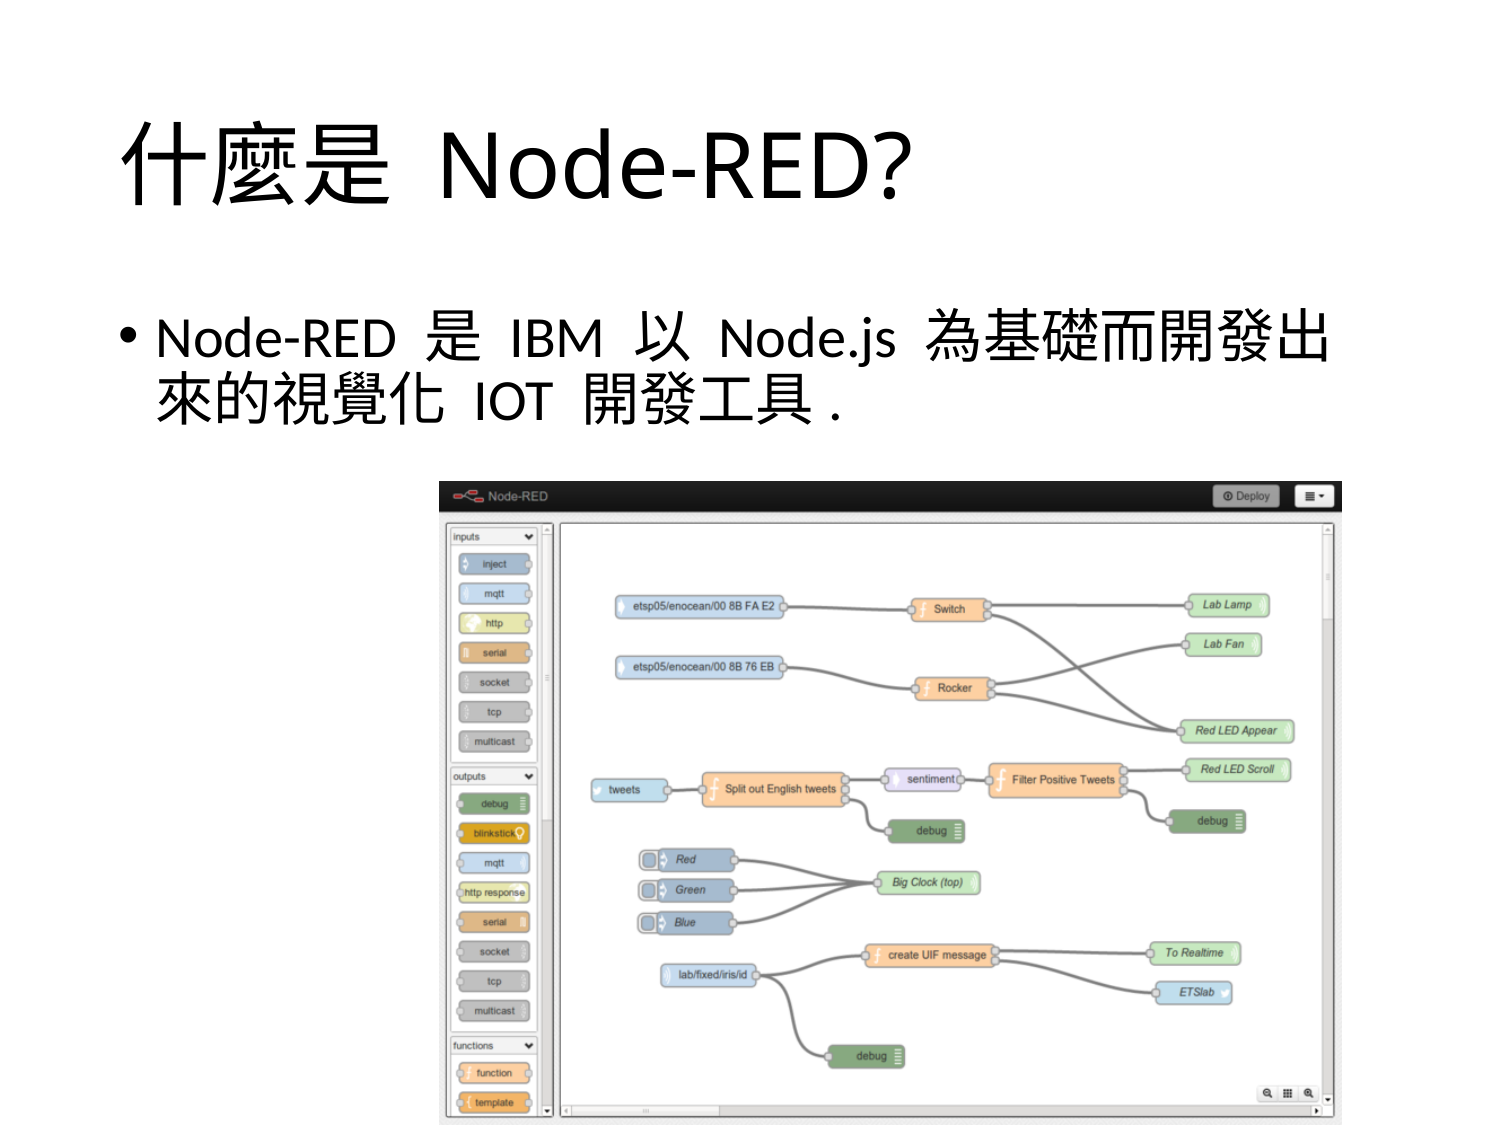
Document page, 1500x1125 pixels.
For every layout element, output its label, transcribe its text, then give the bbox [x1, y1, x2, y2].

title 什麼是 Node-RED? [103, 59, 1397, 278]
list Node-RED 是 IBM 以 Node.js 為基礎而開發出來的視覺化 IOT 開發工具. [103, 299, 1397, 1014]
picture [439, 481, 1342, 1125]
